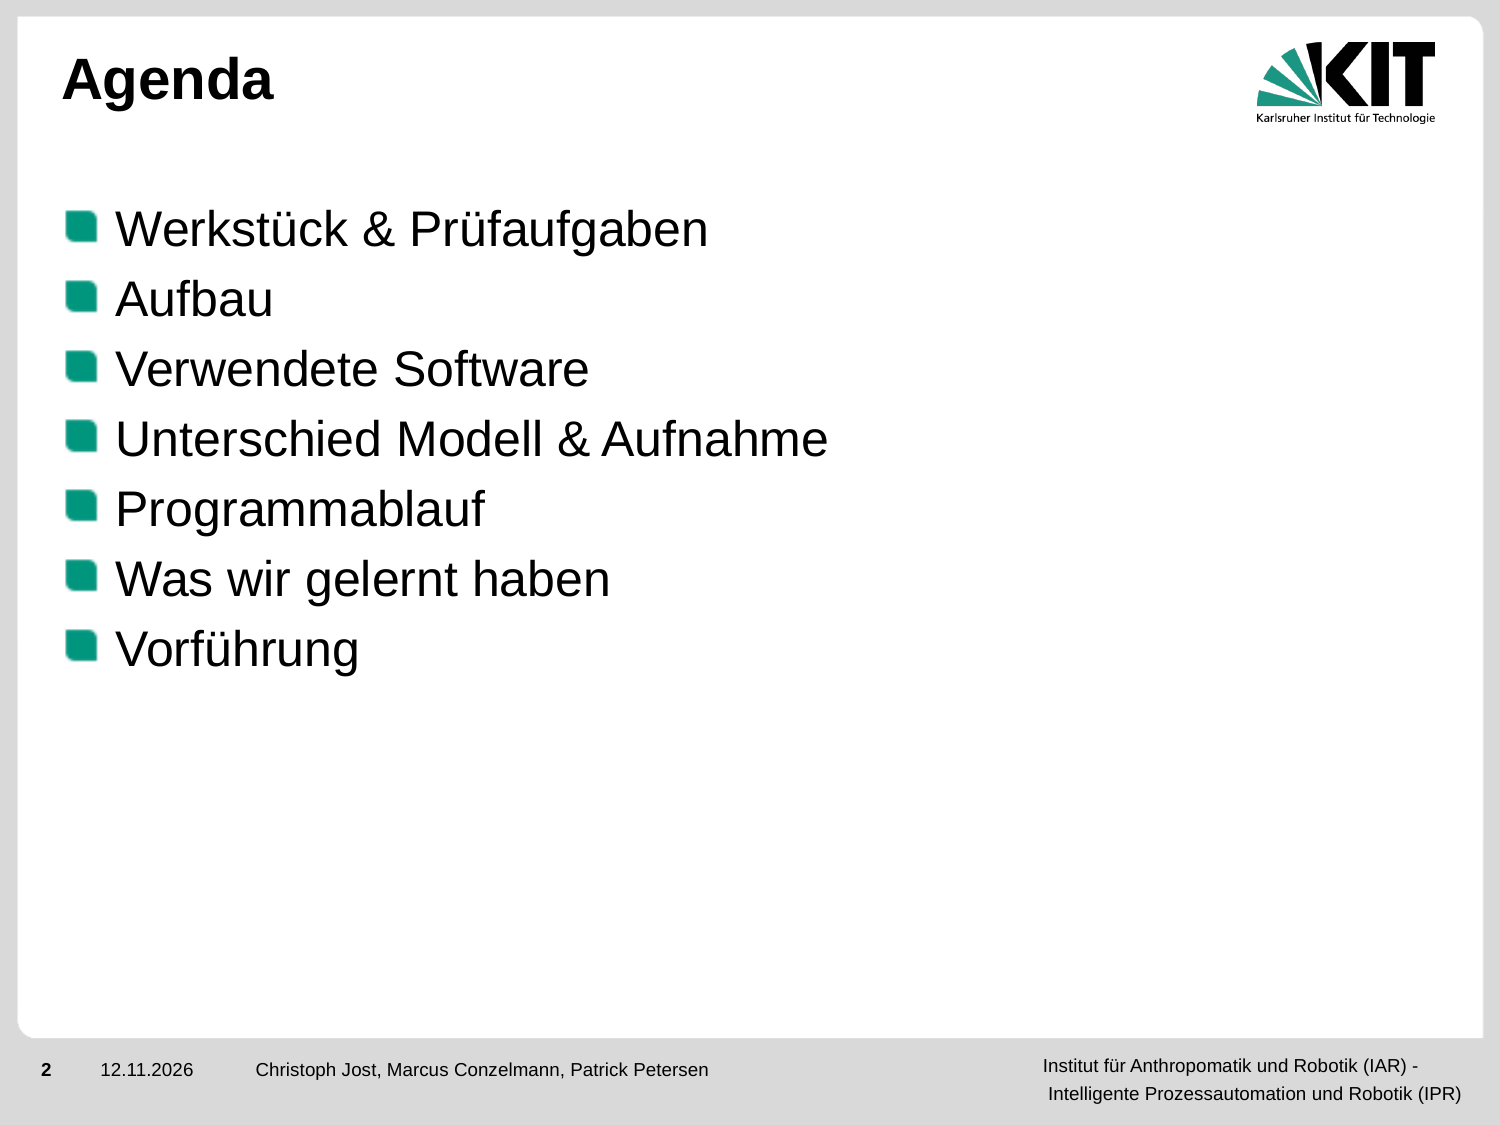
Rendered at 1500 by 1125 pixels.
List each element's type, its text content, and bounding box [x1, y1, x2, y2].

picture [0, 0, 1500, 1125]
list Werkstück & Prüfaufgaben Aufbau Verwendete Software Unterschied Modell & Aufnahme Programmablauf Was wir gelernt haben Vorführung [64, 196, 1436, 1000]
title Agenda [17, 23, 1152, 138]
